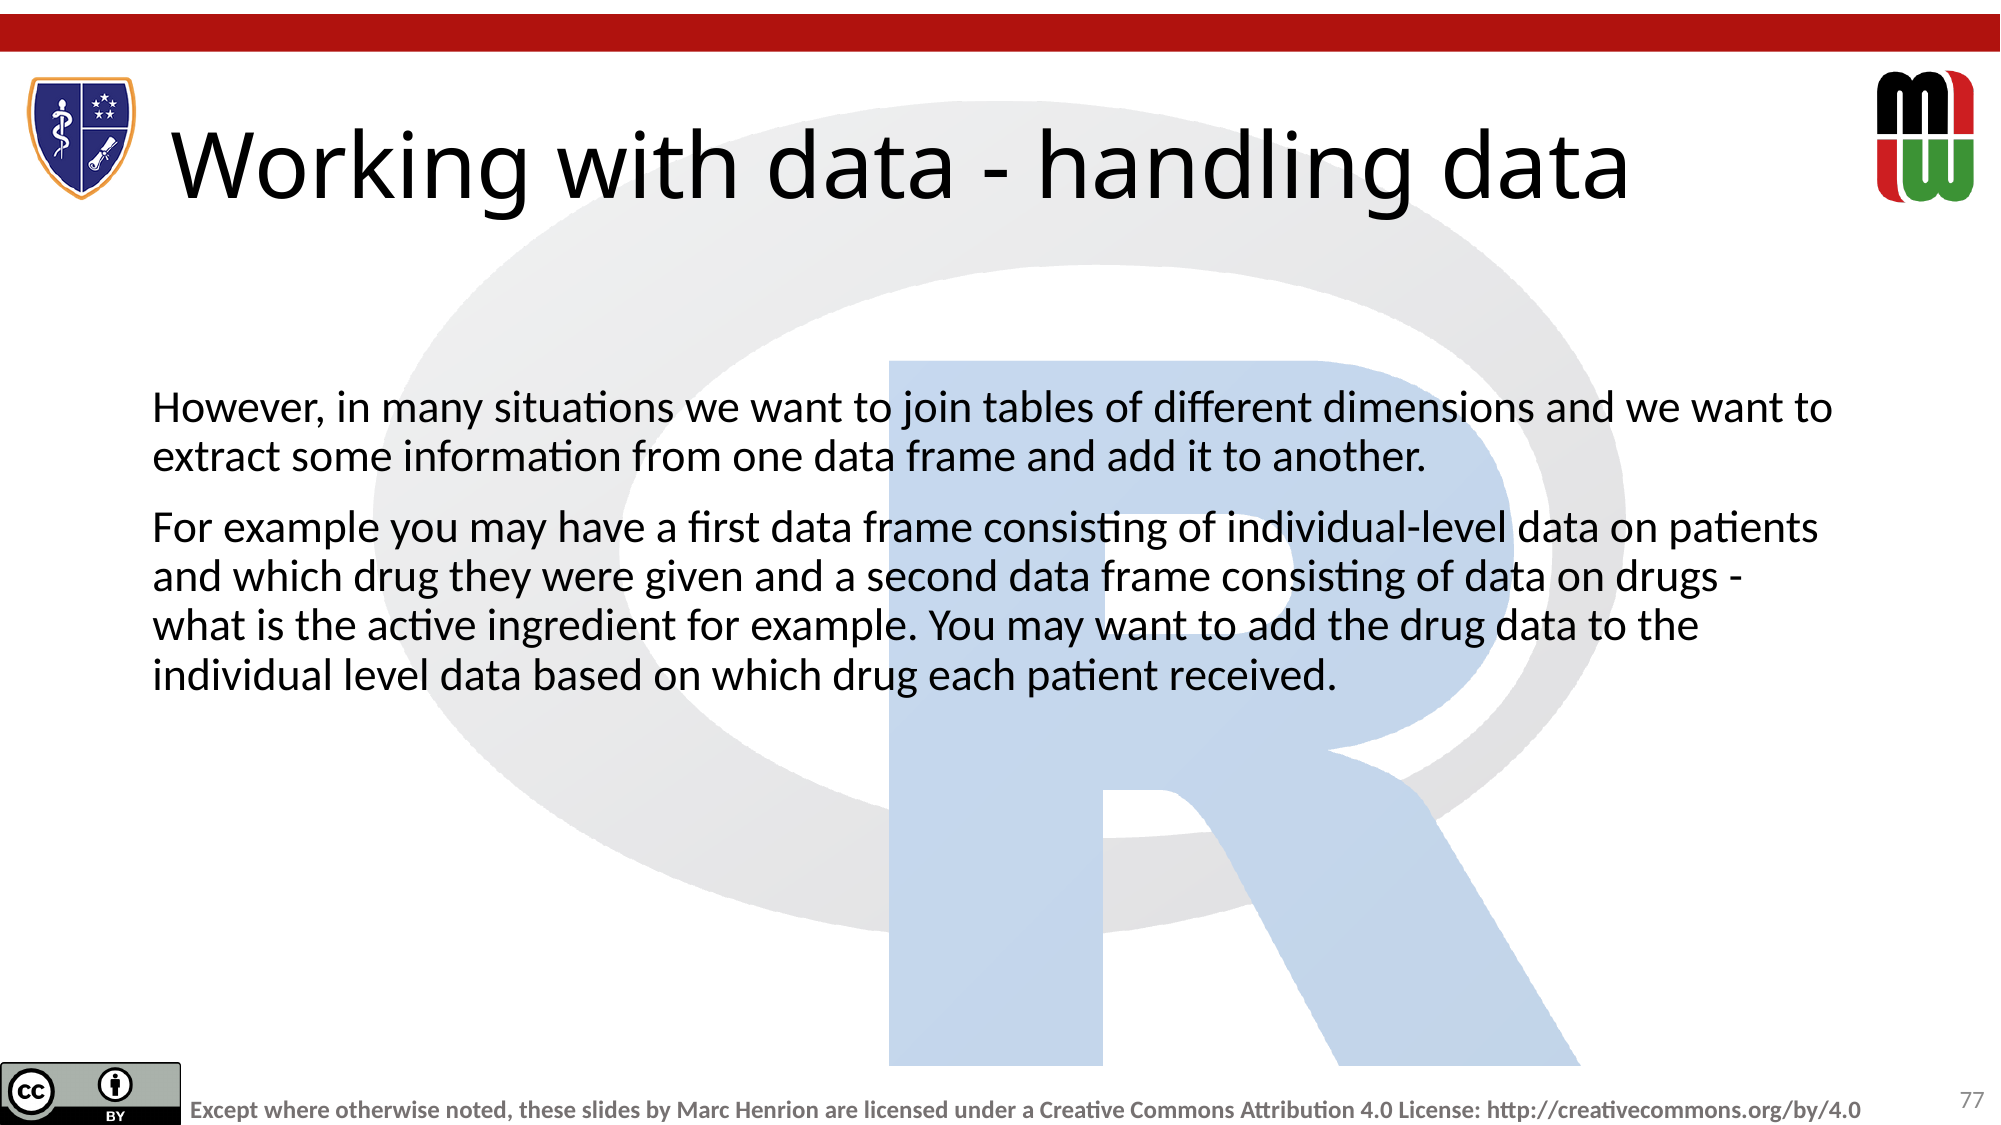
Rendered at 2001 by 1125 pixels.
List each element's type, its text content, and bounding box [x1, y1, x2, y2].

title Working with data - handling data [155, 59, 1851, 278]
slide_number 77 [1550, 1073, 2000, 1125]
picture [0, 1062, 181, 1125]
list However, in many situations we want to join tables of different dimensions and we want to extract some information from one data frame and add it to another. For example you may have a first data frame consisting of individual-level data on patients and which drug they were given and a second data frame consisting of data on drugs - what is the active ingredient for example. You may want to add the drug data to the individual level data based on which drug each patient received. [137, 299, 1863, 1066]
picture [0, 53, 161, 215]
